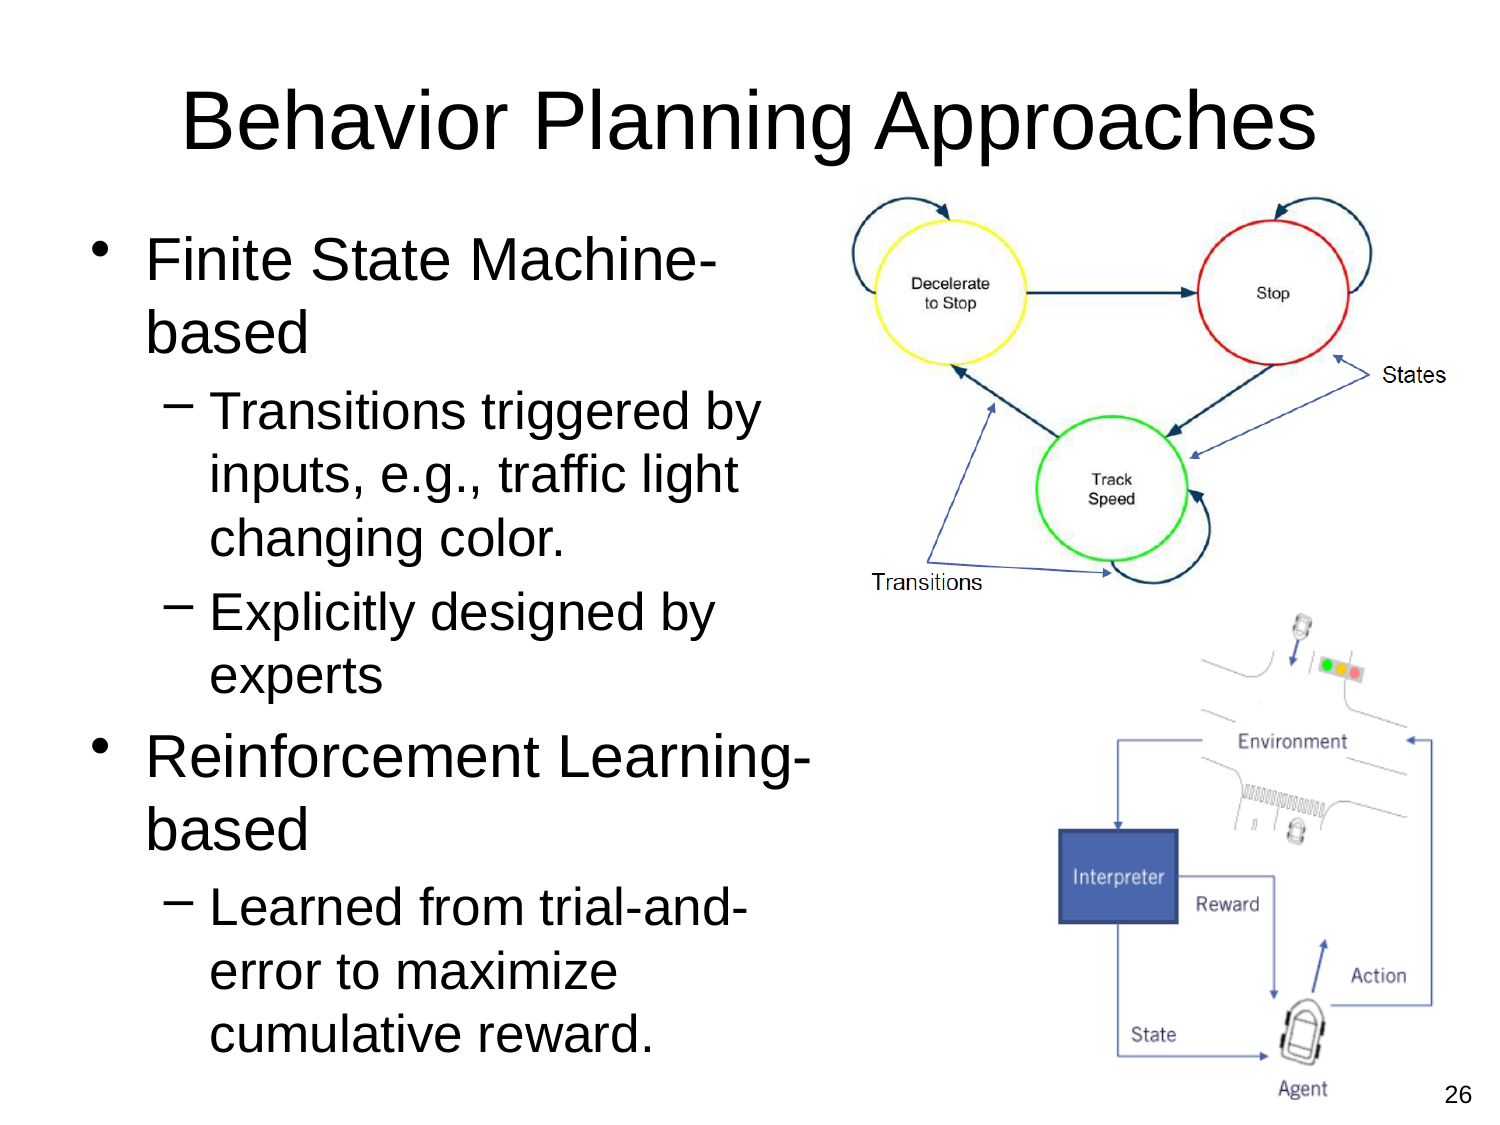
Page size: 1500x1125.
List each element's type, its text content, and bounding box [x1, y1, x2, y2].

picture [1049, 613, 1438, 1104]
slide_number 26 [1437, 1070, 1488, 1112]
picture [849, 187, 1453, 596]
title Behavior Planning Approaches [74, 44, 1426, 188]
list Finite State Machine-based Transitions triggered by inputs, e.g., traffic light changing color. Explicitly designed by experts Reinforcement Learning-based Learned from trial-and-error to maximize cumulative reward. [74, 212, 851, 1081]
